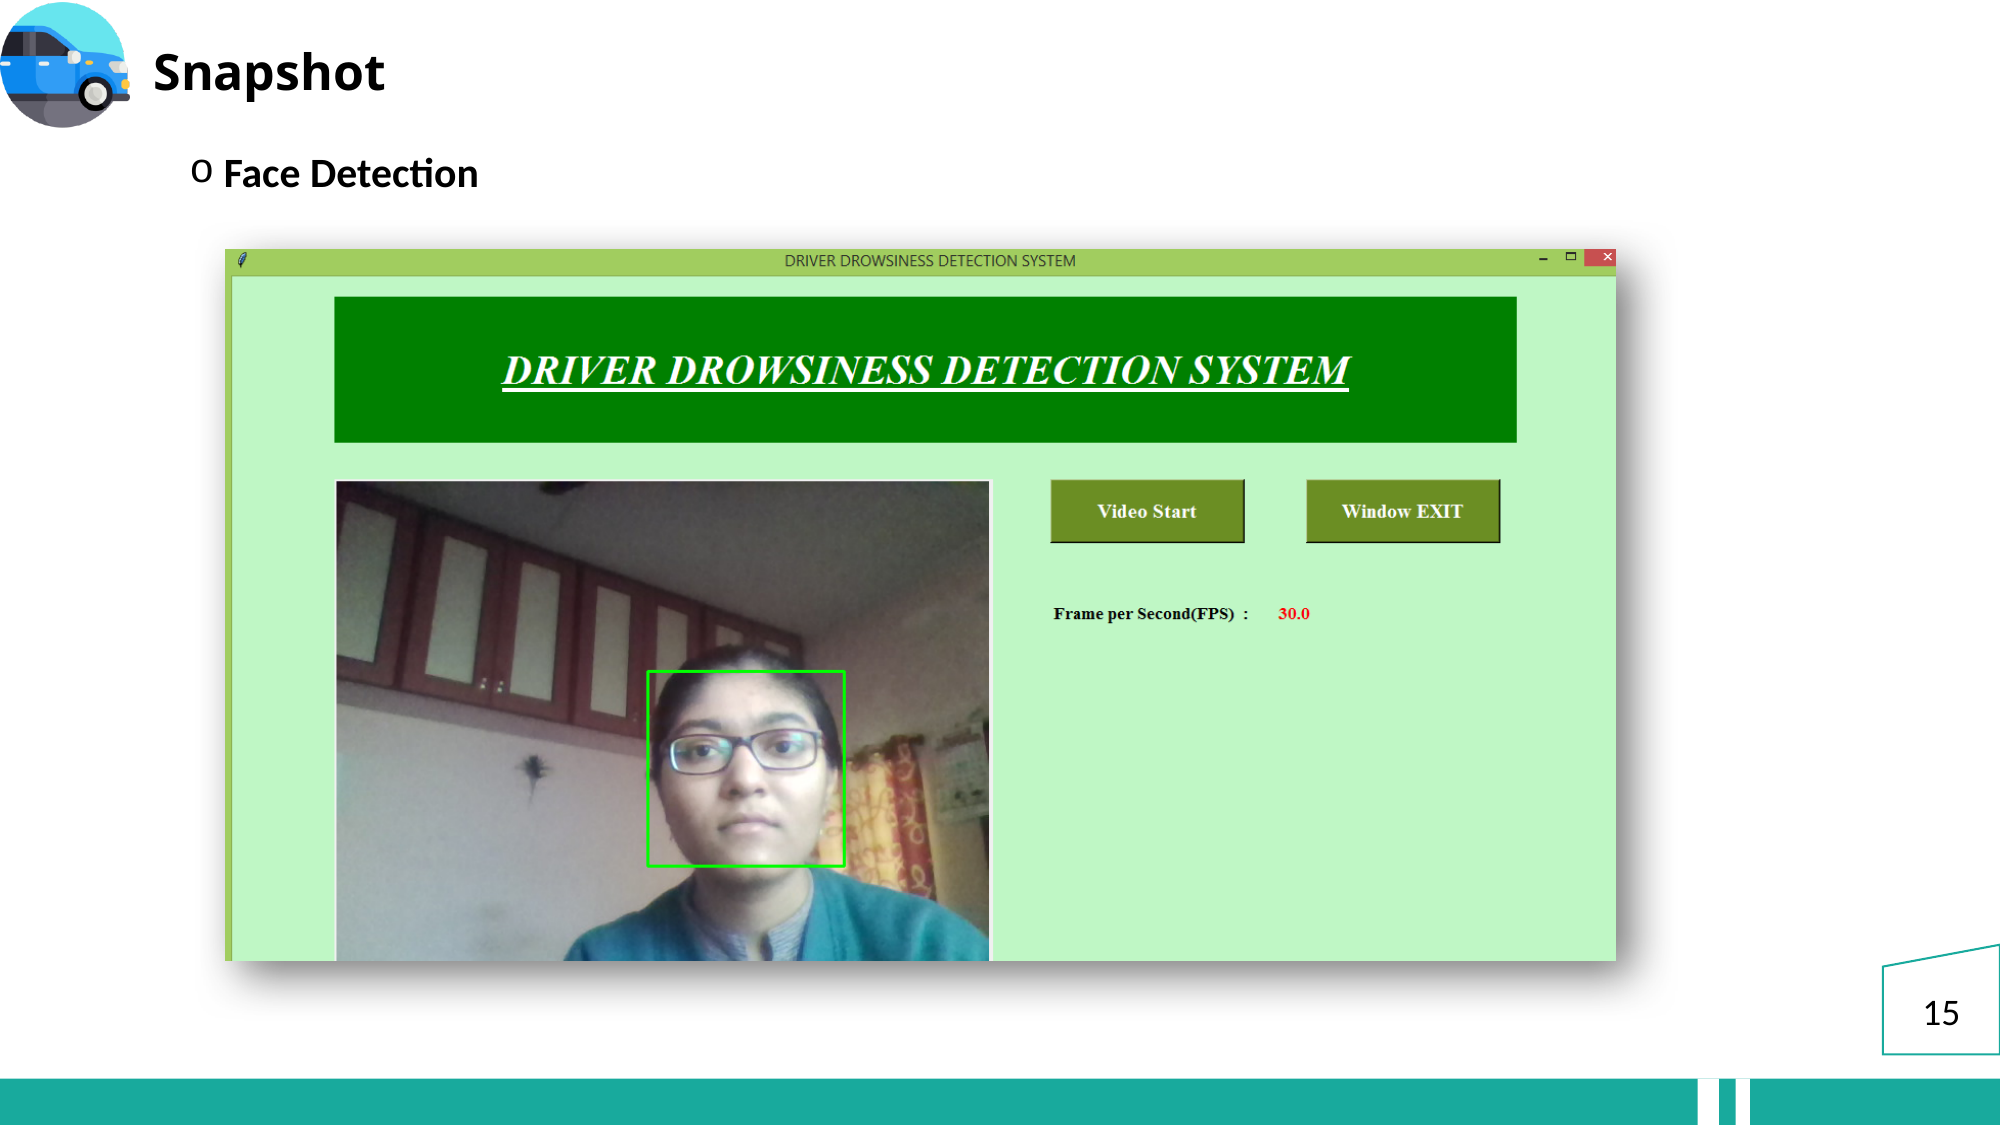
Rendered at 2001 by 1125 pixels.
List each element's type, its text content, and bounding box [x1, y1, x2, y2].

picture [224, 249, 1617, 961]
text_box [1697, 1078, 1720, 1125]
text_box [0, 1078, 1697, 1125]
text_box 15 [1881, 943, 2000, 1056]
text_box Snapshot [138, 33, 1209, 108]
text_box [1751, 1078, 2000, 1125]
text_box [1720, 1078, 1735, 1125]
text_box [1735, 1078, 1751, 1125]
picture [0, 0, 130, 130]
text_box Face Detection [174, 138, 1854, 249]
